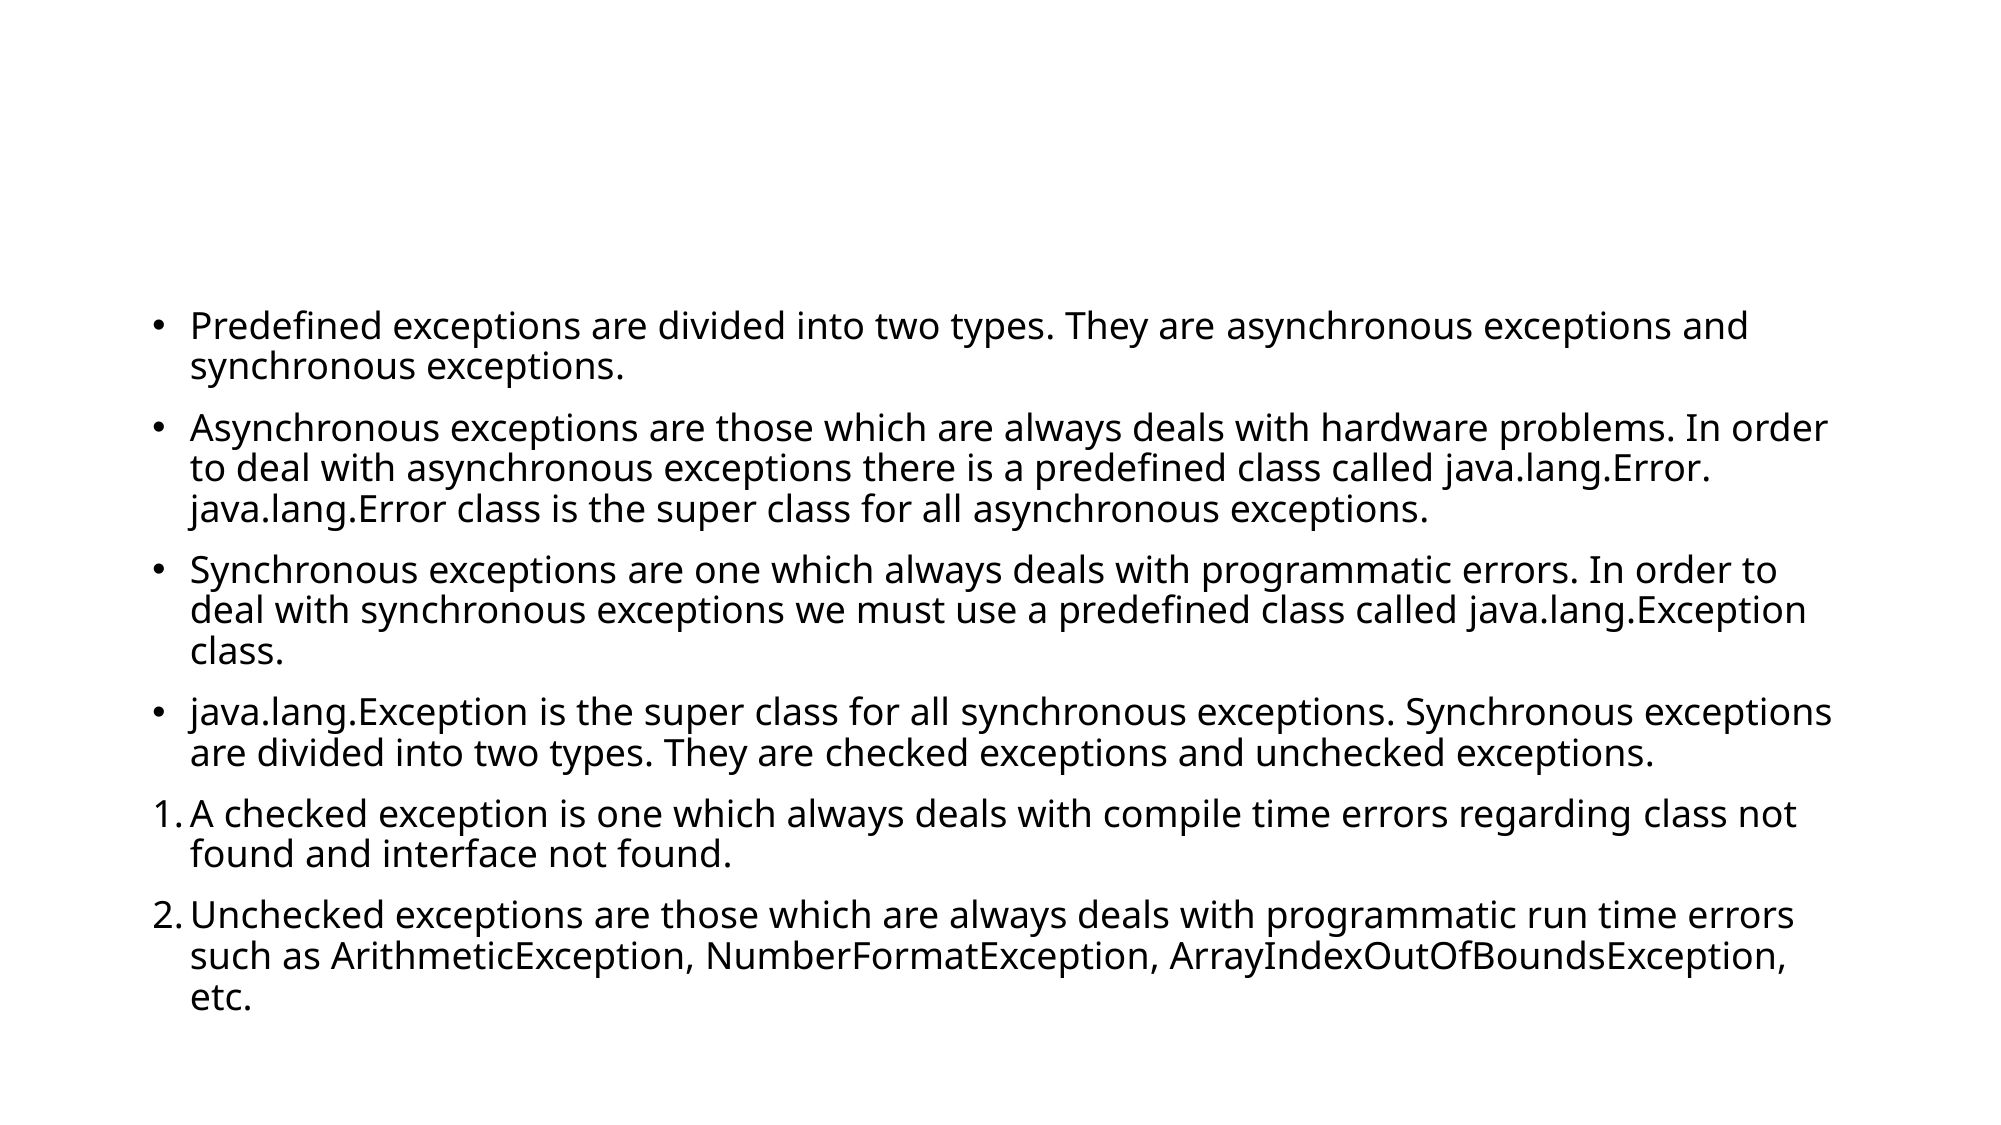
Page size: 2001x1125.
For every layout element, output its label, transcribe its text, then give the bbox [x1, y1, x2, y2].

list Predefined exceptions are divided into two types. They are asynchronous exceptions and synchronous exceptions. Asynchronous exceptions are those which are always deals with hardware problems. In order to deal with asynchronous exceptions there is a predefined class called java.lang.Error. java.lang.Error class is the super class for all asynchronous exceptions. Synchronous exceptions are one which always deals with programmatic errors. In order to deal with synchronous exceptions we must use a predefined class called java.lang.Exception class. java.lang.Exception is the super class for all synchronous exceptions. Synchronous exceptions are divided into two types. They are checked exceptions and unchecked exceptions. A checked exception is one which always deals with compile time errors regarding class not found and interface not found. Unchecked exceptions are those which are always deals with programmatic run time errors such as ArithmeticException, NumberFormatException, ArrayIndexOutOfBoundsException, etc. [137, 299, 1863, 1014]
